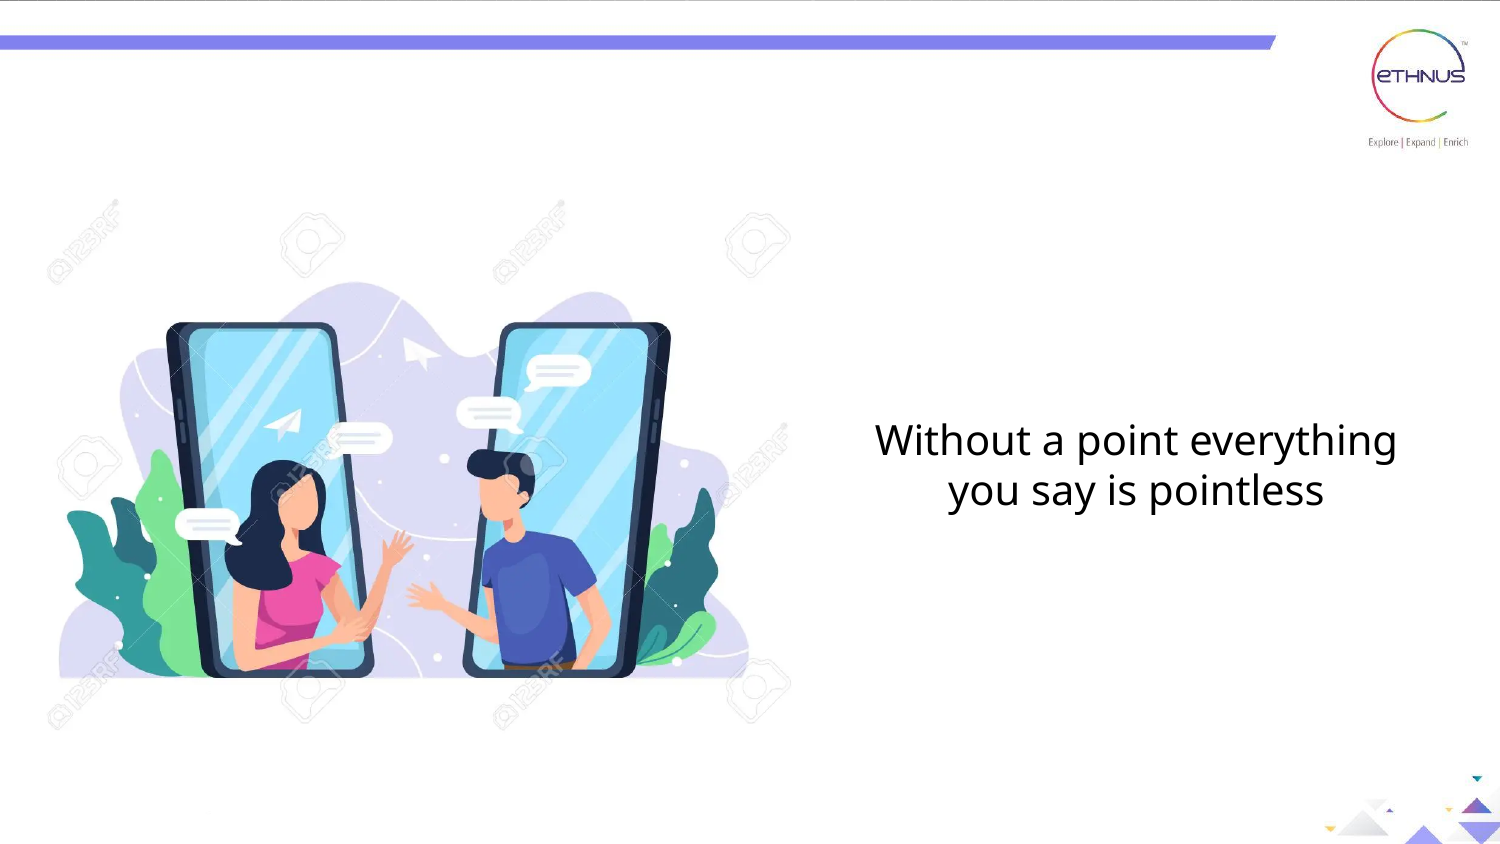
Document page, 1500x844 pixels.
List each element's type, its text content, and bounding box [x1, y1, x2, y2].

picture [0, 1, 1500, 844]
text_box Without a point everything you say is pointless [841, 398, 1432, 529]
